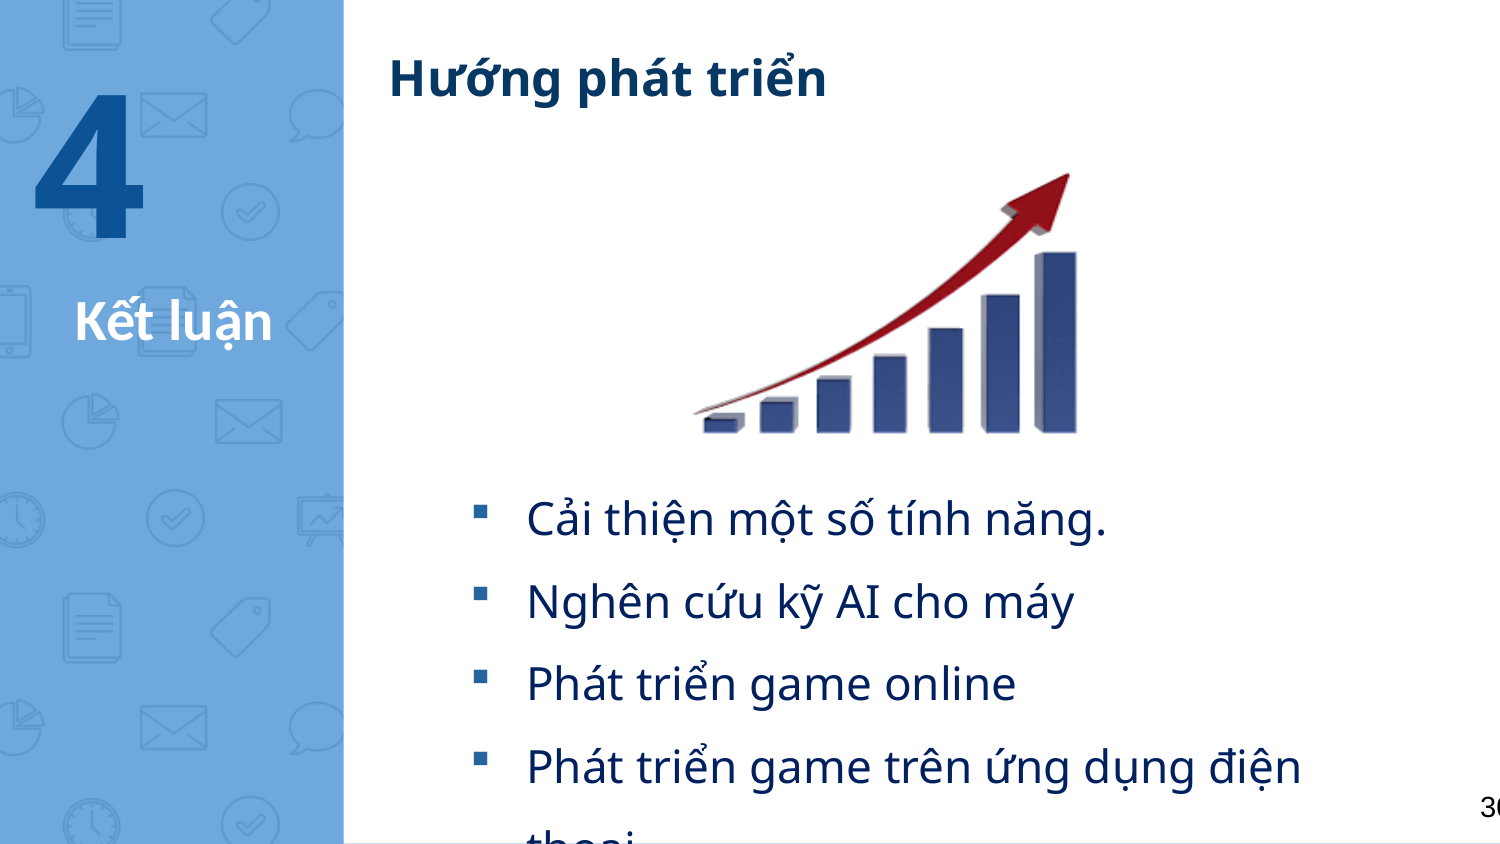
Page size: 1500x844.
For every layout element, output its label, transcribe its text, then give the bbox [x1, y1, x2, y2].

title Kết luận [17, 266, 332, 600]
picture [644, 153, 1127, 454]
text_box Cải thiện một số tính năng. Nghên cứu kỹ AI cho máy Phát triển game online Phát triển game trên ứng dụng điện thoại [455, 455, 1420, 844]
slide_number 4 [17, 23, 315, 230]
text_box Hướng phát triển [373, 31, 1317, 205]
text_box 29 [1364, 780, 1500, 831]
